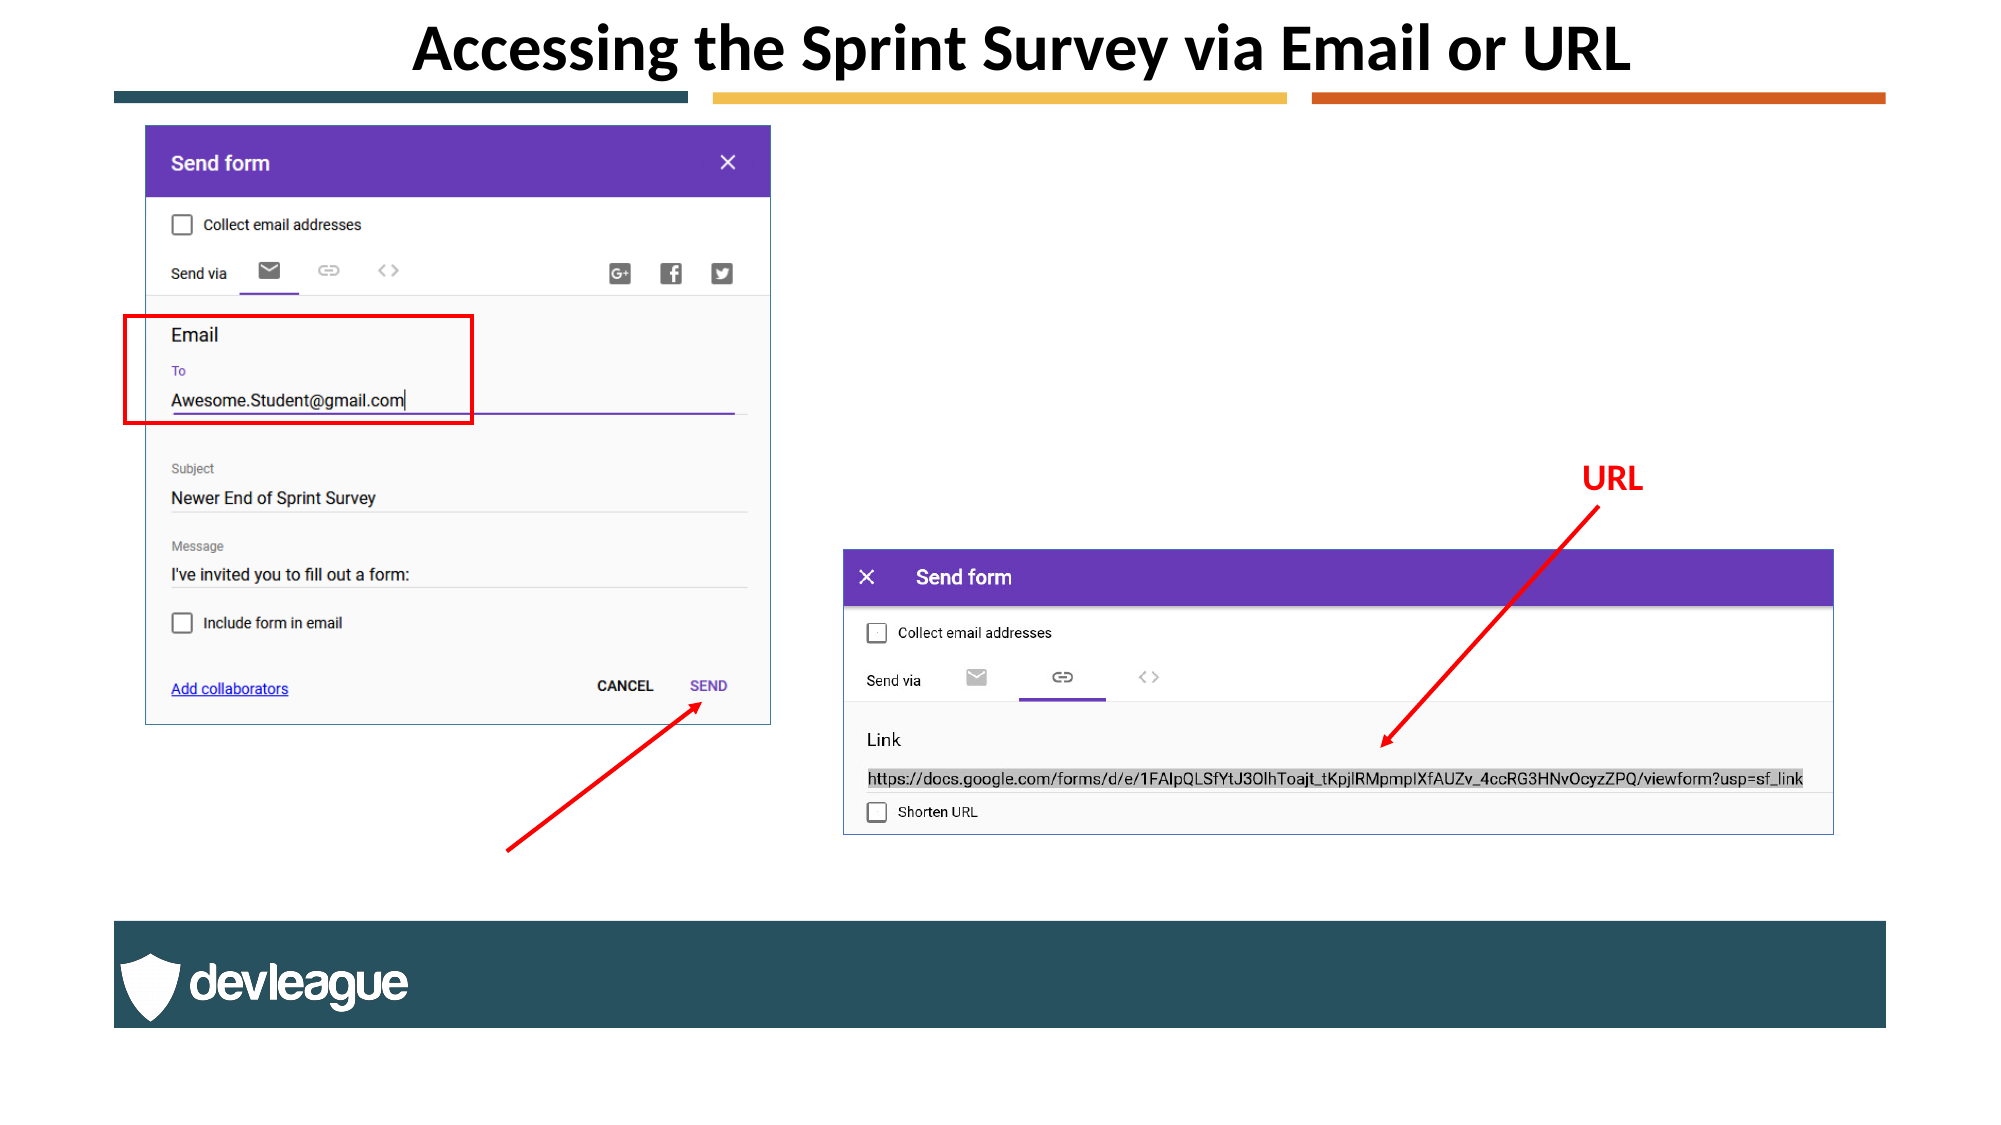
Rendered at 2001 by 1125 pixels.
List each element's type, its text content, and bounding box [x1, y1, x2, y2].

text_box [113, 90, 689, 104]
text_box URL [1567, 445, 1659, 505]
text_box [113, 920, 1887, 1029]
text_box [712, 92, 1288, 105]
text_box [1380, 505, 1599, 748]
picture [145, 125, 771, 725]
text_box [124, 315, 145, 424]
picture [120, 953, 412, 1022]
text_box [506, 701, 703, 852]
picture [843, 549, 1834, 835]
text_box Accessing the Sprint Survey via Email or URL [397, 0, 1648, 92]
text_box [1311, 91, 1887, 105]
